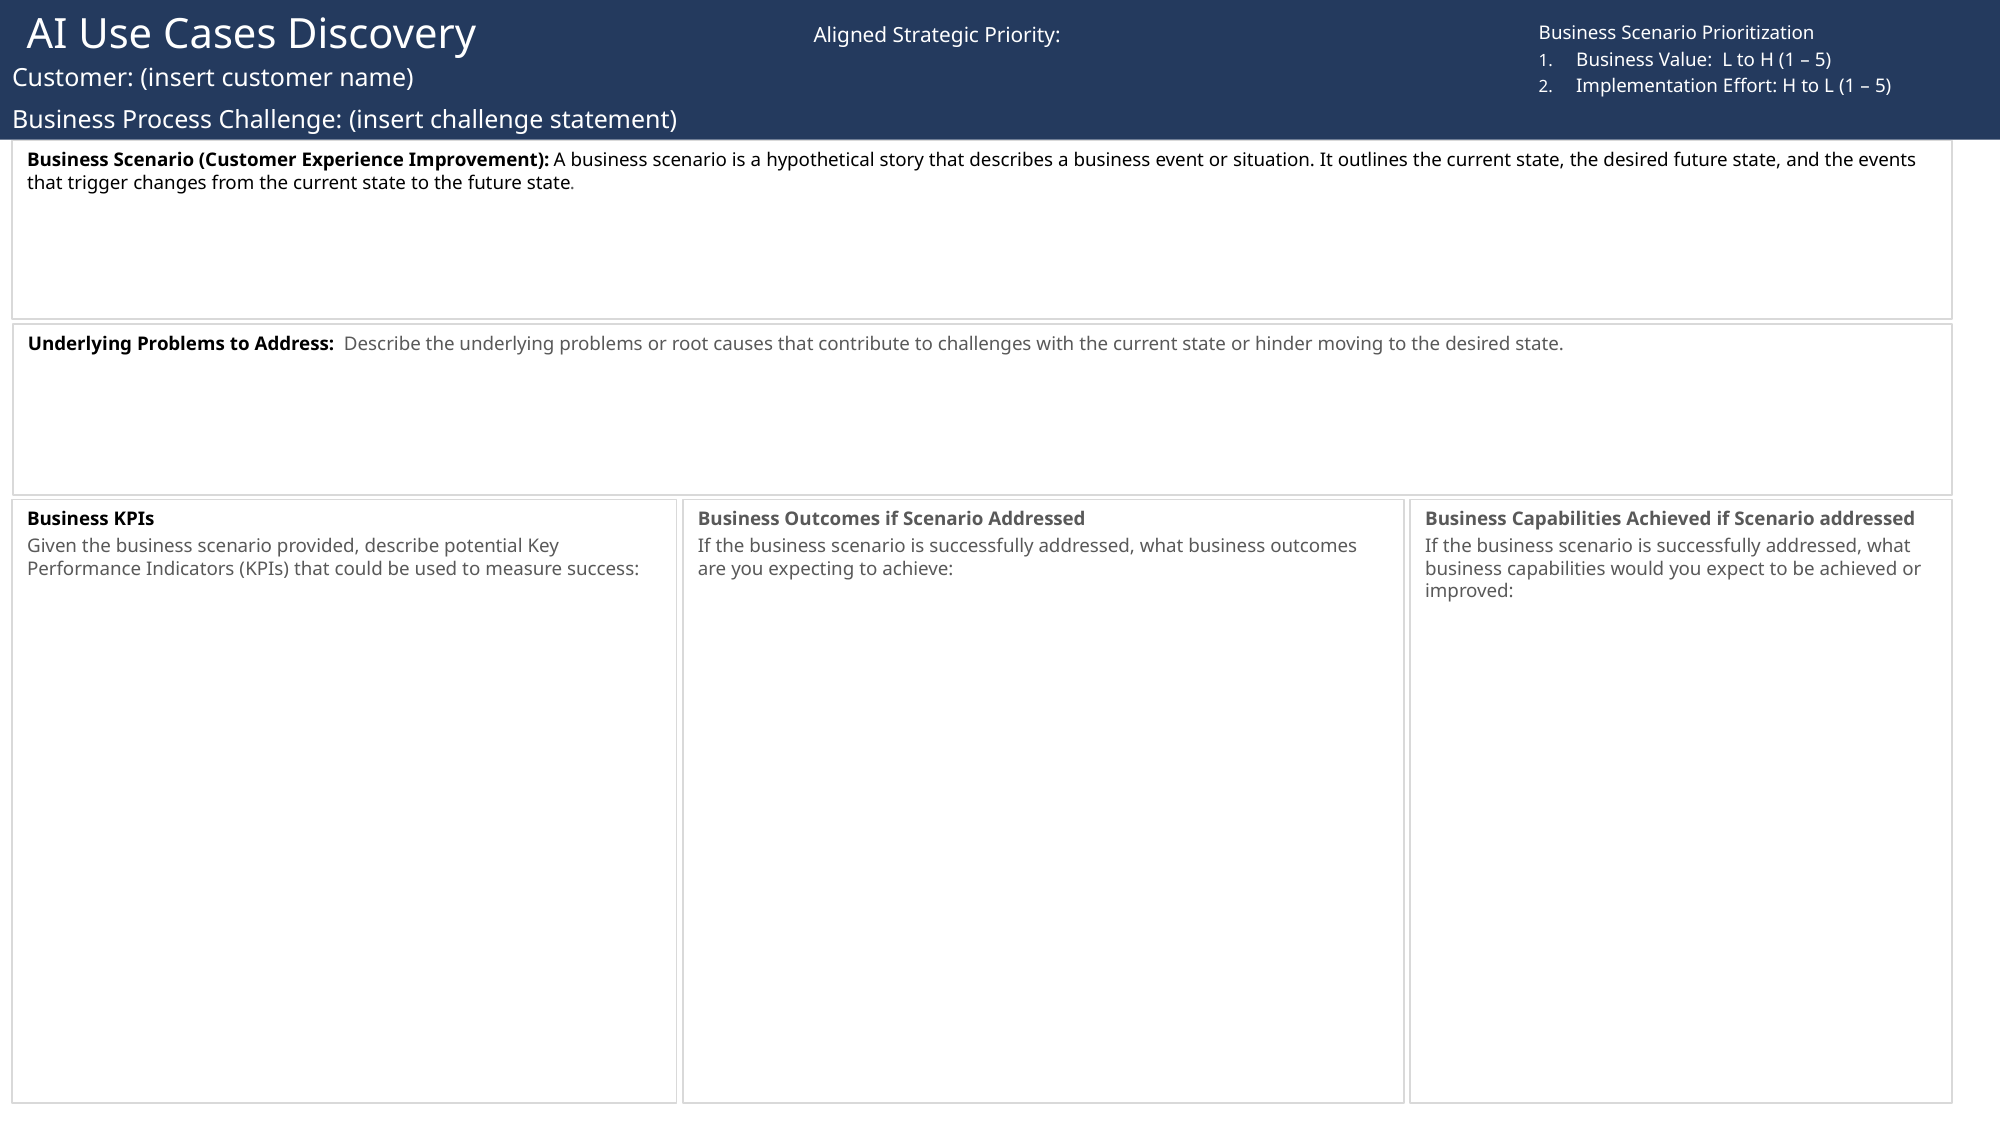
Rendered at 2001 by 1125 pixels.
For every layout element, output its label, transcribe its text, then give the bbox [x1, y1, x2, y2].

text_box Business Scenario Prioritization Business Value: L to H (1 – 5) Implementation Effort: H to L (1 – 5) [1538, 21, 1969, 128]
text_box Business KPIs Given the business scenario provided, describe potential Key Performance Indicators (KPIs) that could be used to measure success: [11, 499, 677, 1104]
text_box AI Use Cases Discovery [11, 0, 724, 61]
text_box Business Scenario (Customer Experience Improvement): A business scenario is a hypothetical story that describes a business event or situation. It outlines the current state, the desired future state, and the events that trigger changes from the current state to the future state. [11, 140, 1953, 320]
text_box Customer: (insert customer name) [11, 61, 641, 92]
text_box [0, 0, 2000, 140]
text_box Business Outcomes if Scenario Addressed If the business scenario is successfully addressed, what business outcomes are you expecting to achieve: [682, 499, 1405, 1104]
text_box Business Process Challenge: (insert challenge statement) [12, 103, 1328, 134]
text_box Underlying Problems to Address: Describe the underlying problems or root causes that contribute to challenges with the current state or hinder moving to the desired state. [12, 323, 1953, 496]
text_box Business Capabilities Achieved if Scenario addressed If the business scenario is successfully addressed, what business capabilities would you expect to be achieved or improved: [1409, 499, 1953, 1104]
text_box Aligned Strategic Priority: [813, 21, 1502, 83]
